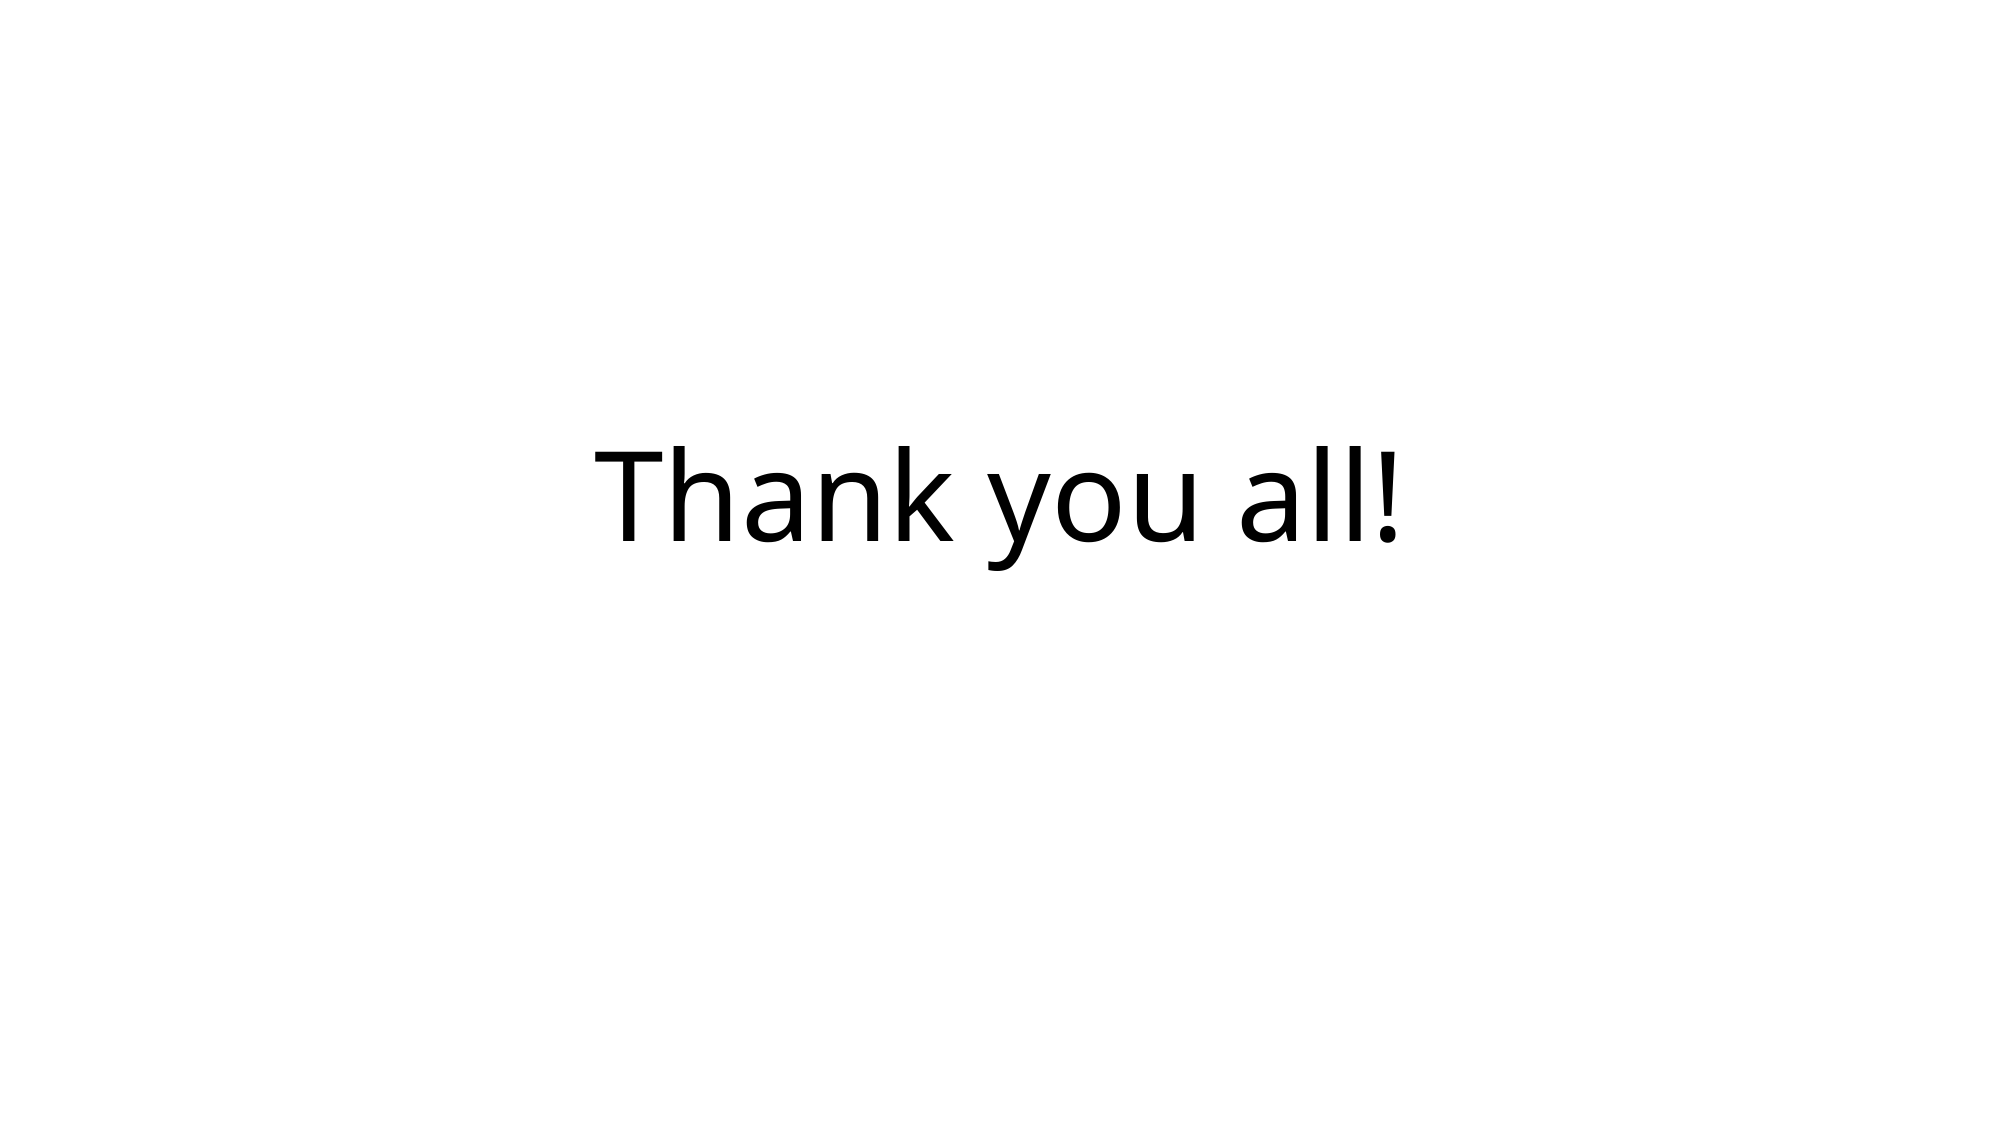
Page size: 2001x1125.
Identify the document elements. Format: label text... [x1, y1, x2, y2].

title Thank you all! [249, 184, 1750, 576]
